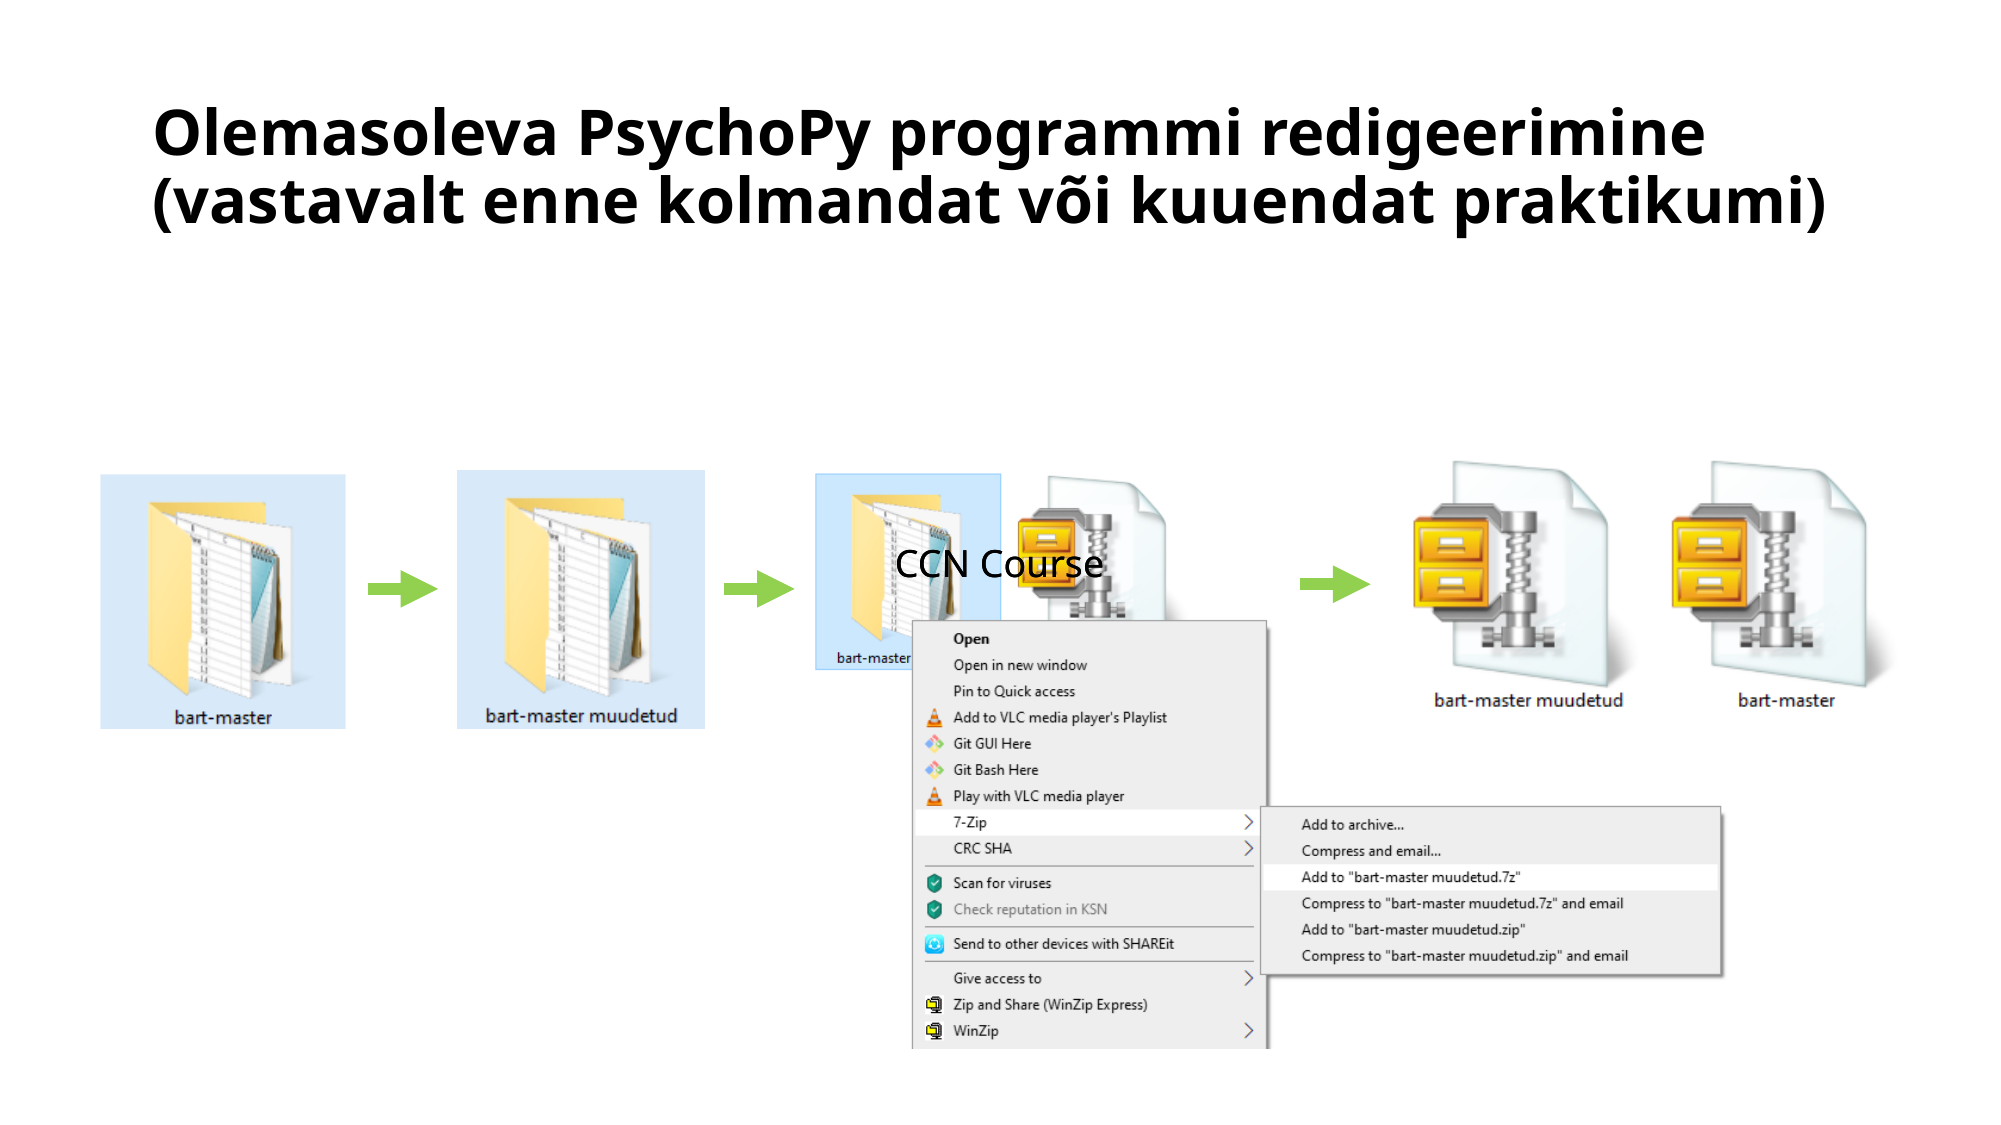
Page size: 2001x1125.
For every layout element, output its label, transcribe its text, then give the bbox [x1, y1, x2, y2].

picture [96, 473, 349, 729]
picture [457, 470, 705, 729]
title Olemasoleva PsychoPy programmi redigeerimine (vastavalt enne kolmandat või kuuendat praktikumi) [137, 59, 1863, 278]
picture [813, 455, 1962, 1049]
